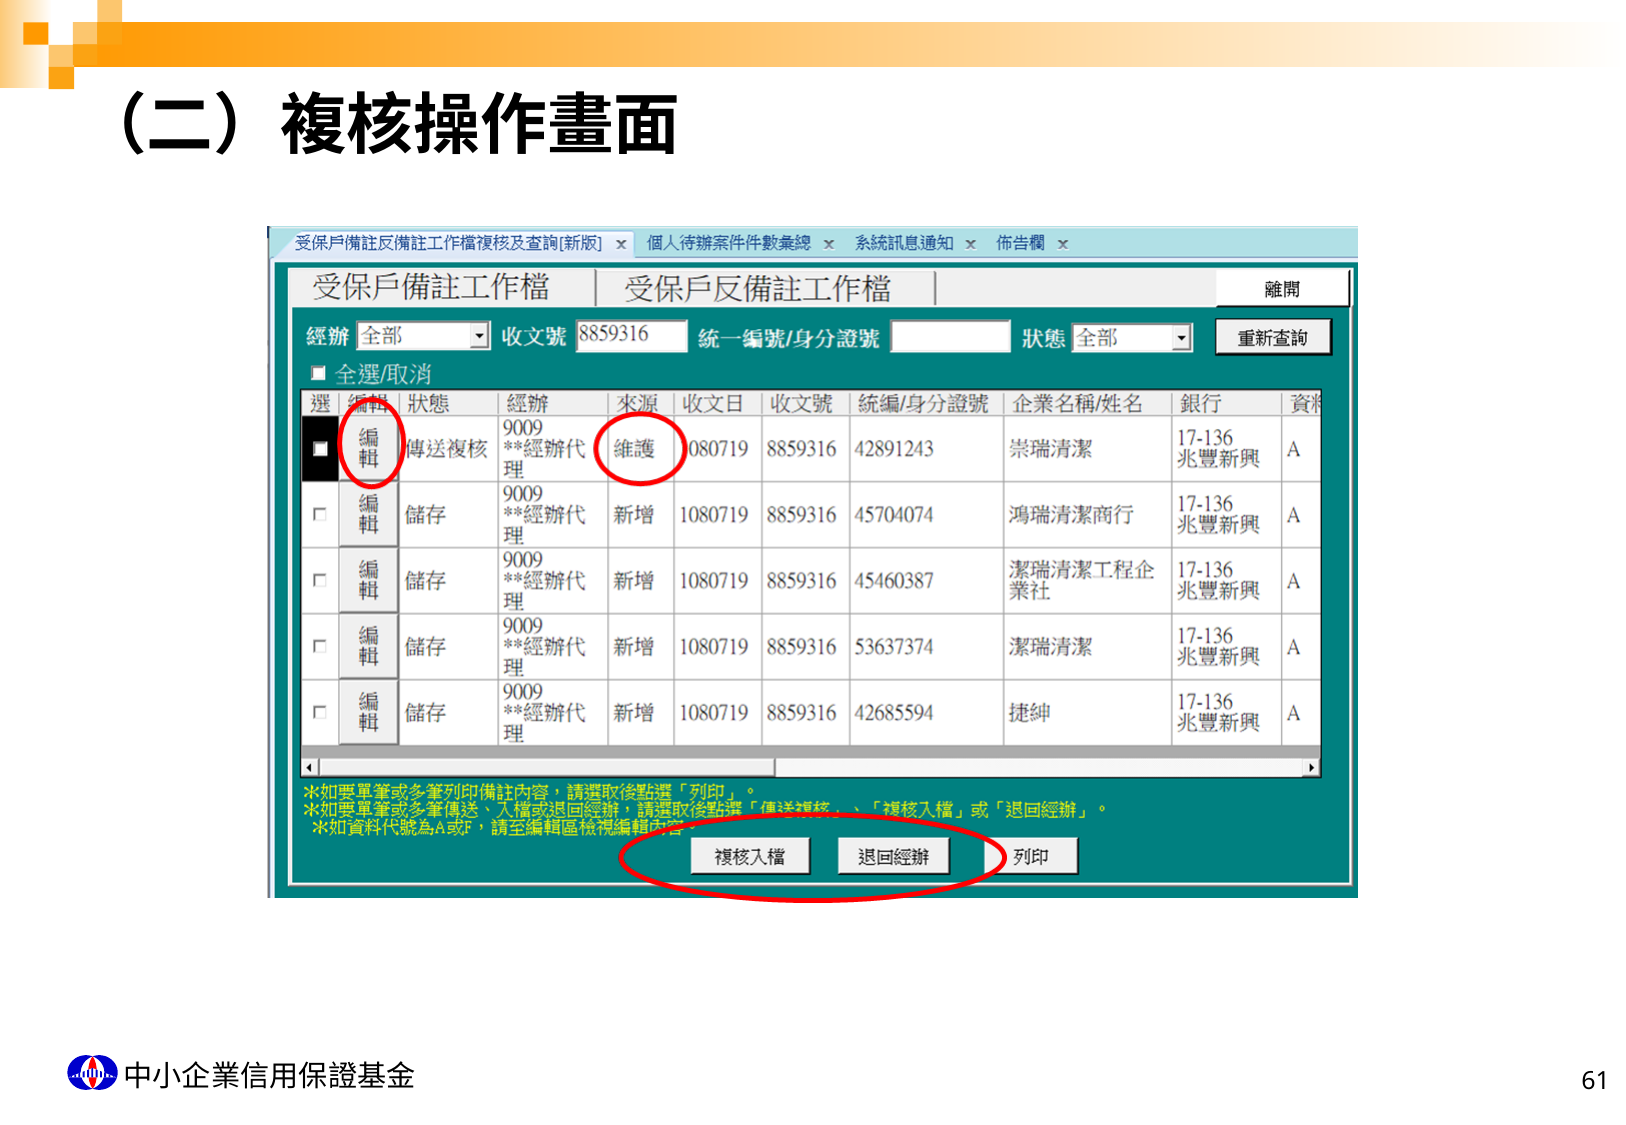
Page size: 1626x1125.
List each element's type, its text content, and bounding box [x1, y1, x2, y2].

slide_number 60 [1184, 1049, 1625, 1107]
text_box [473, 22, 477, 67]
picture [267, 226, 1358, 903]
text_box （二）複核操作畫面 [65, 74, 696, 170]
